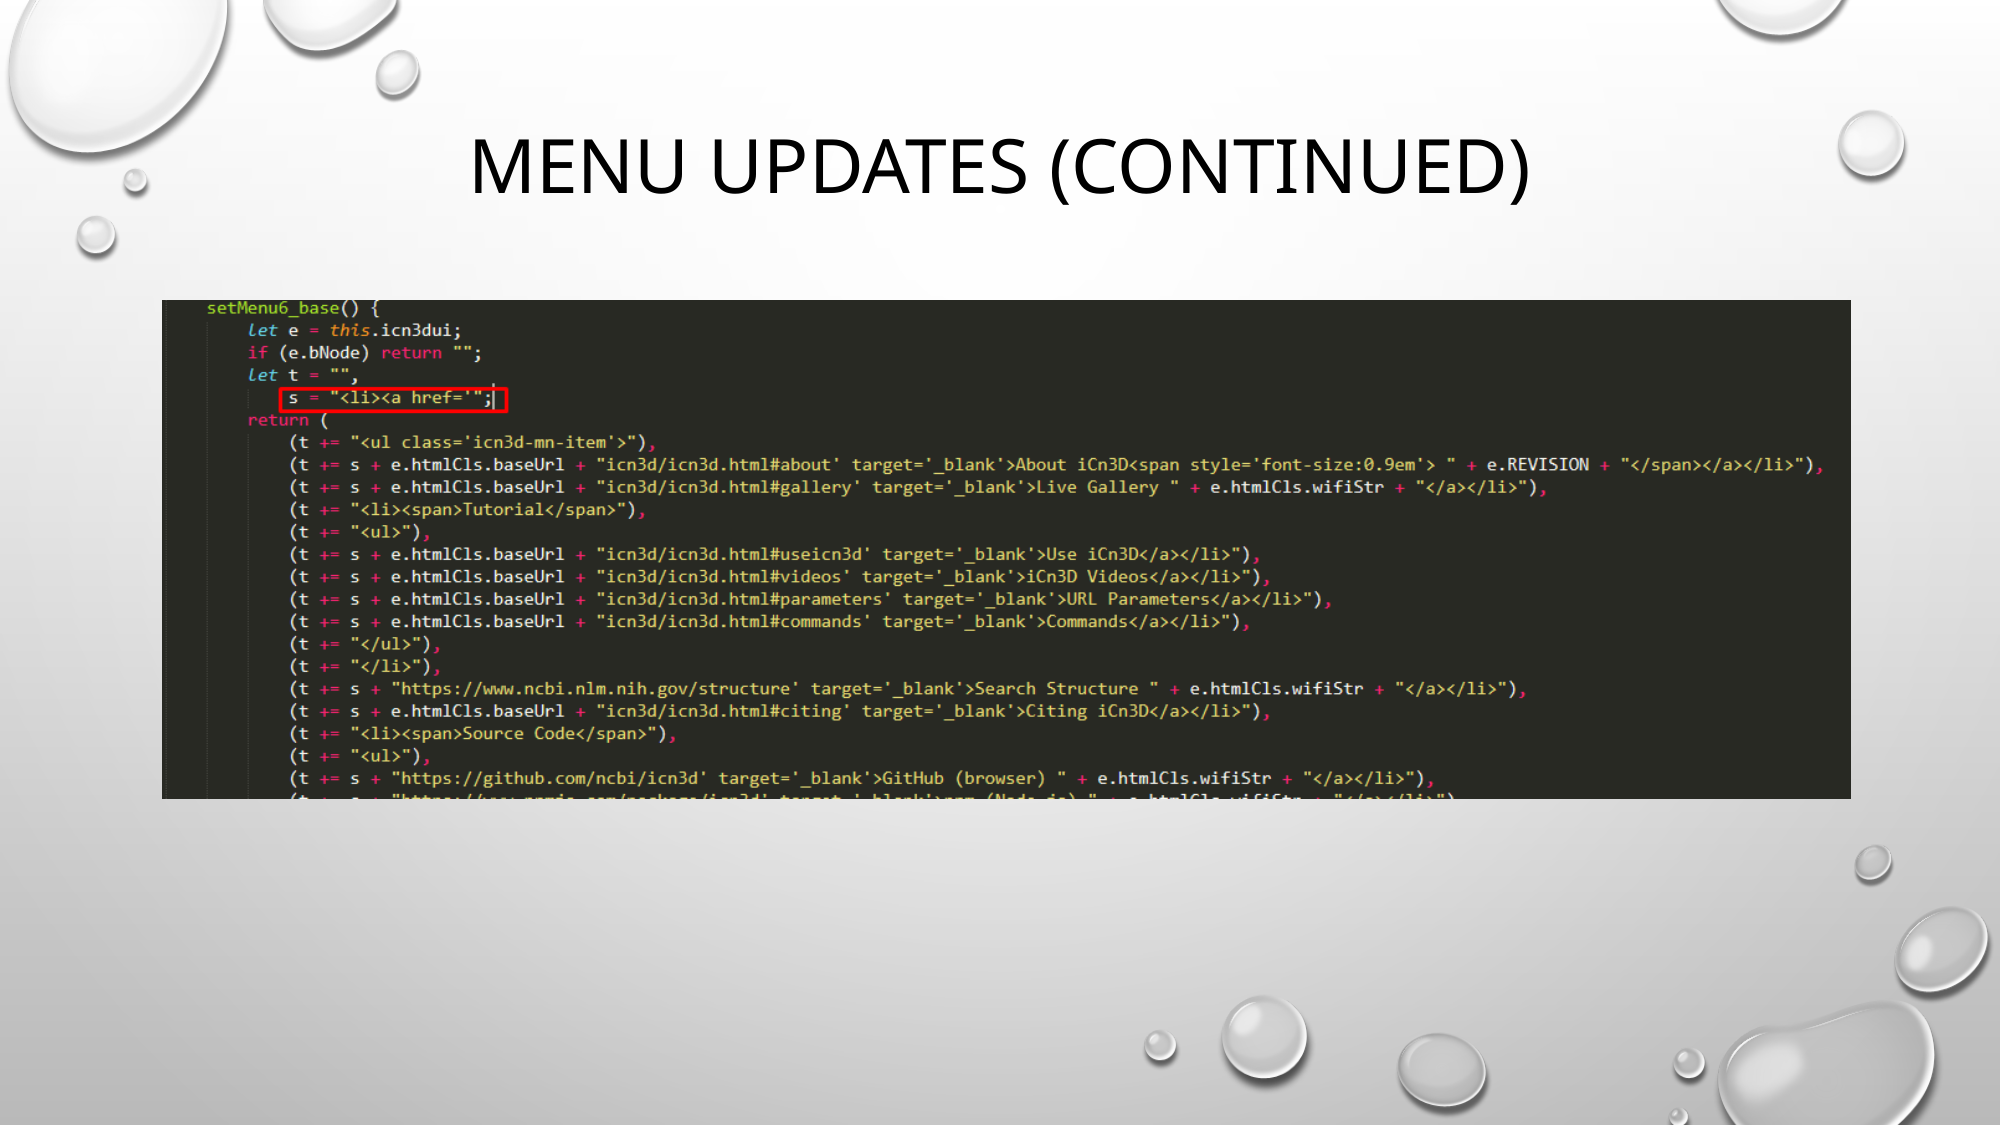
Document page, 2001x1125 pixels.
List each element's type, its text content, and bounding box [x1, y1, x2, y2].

title Menu Updates (Continued) [149, 38, 1851, 301]
picture [0, 0, 2000, 1125]
